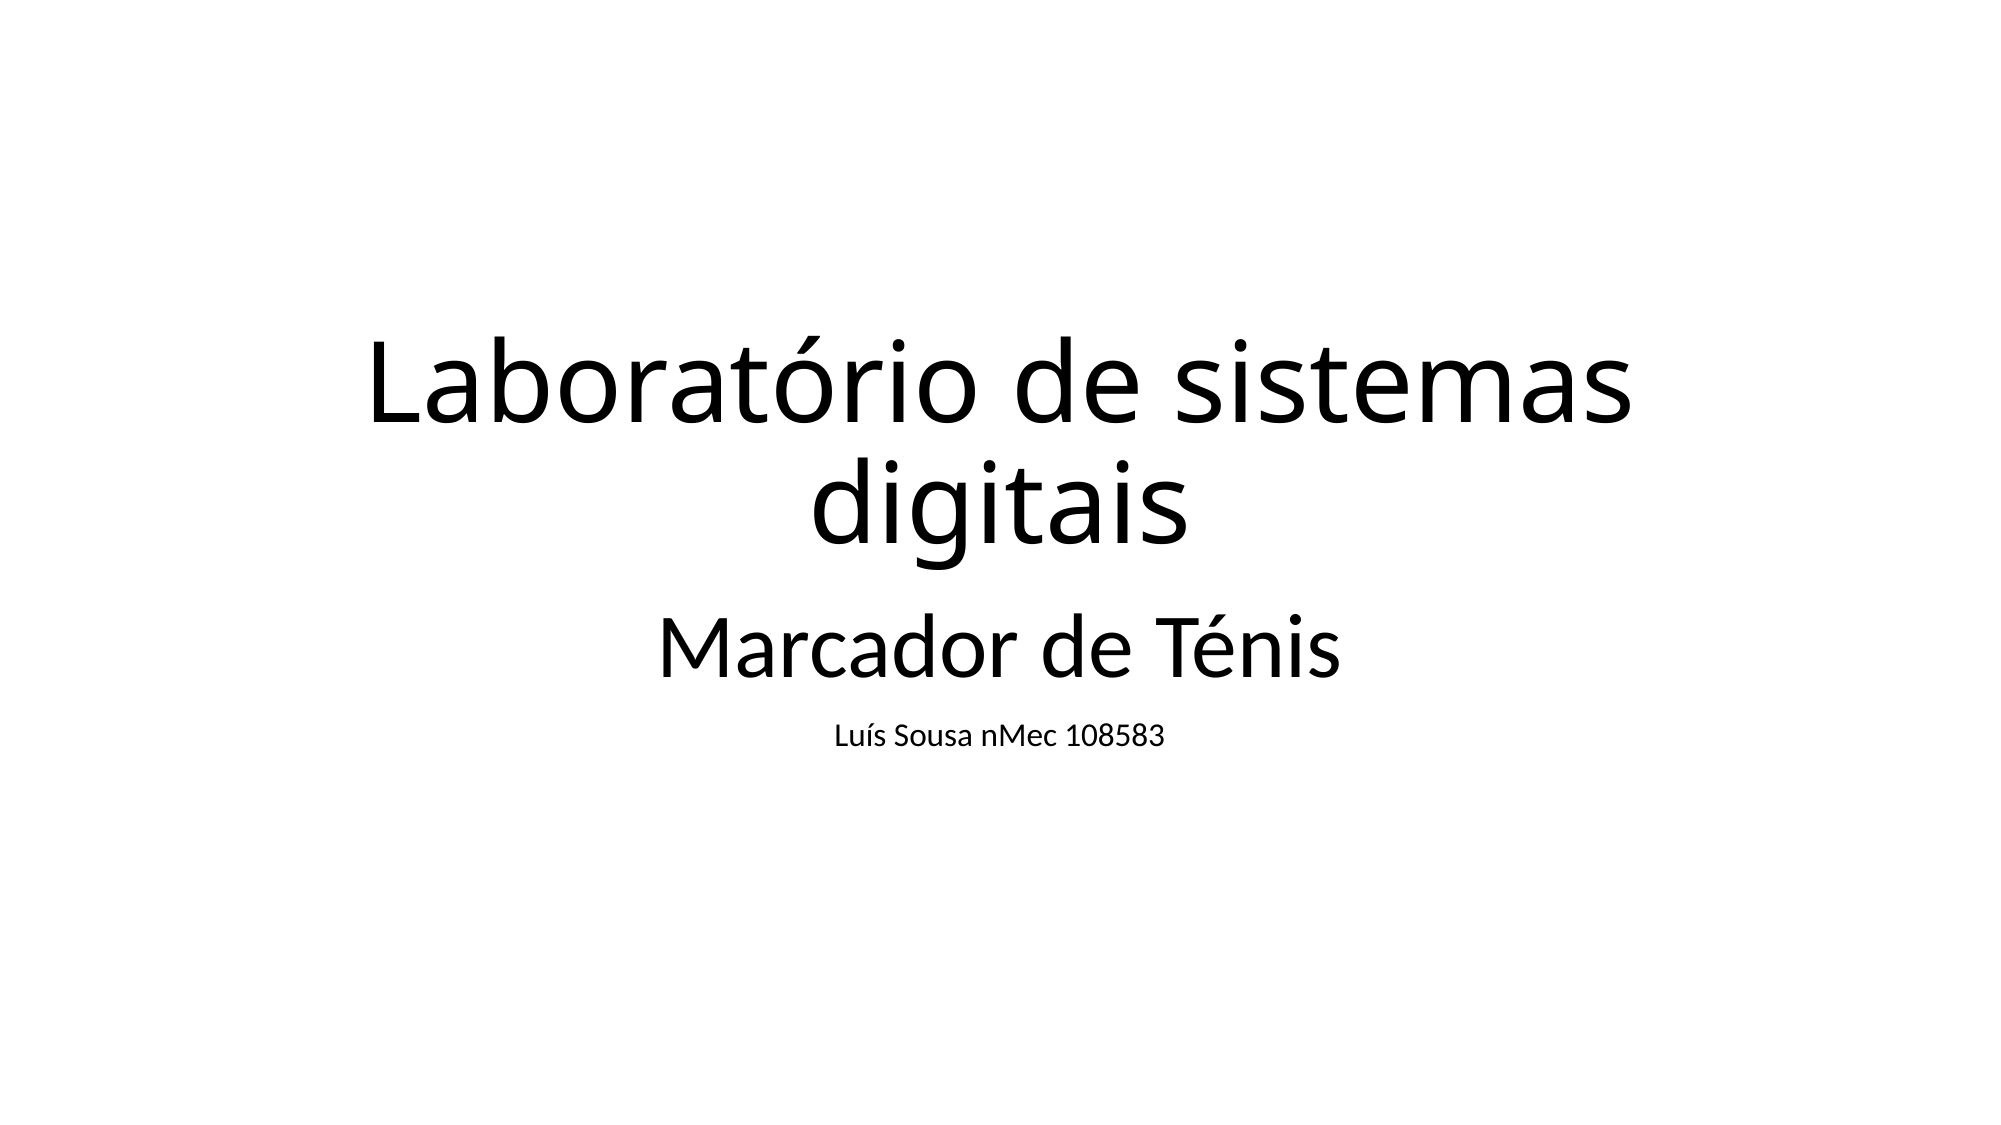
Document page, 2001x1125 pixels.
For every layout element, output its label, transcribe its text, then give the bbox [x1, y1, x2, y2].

subtitle Marcador de Ténis Luís Sousa nMec 108583 [249, 590, 1750, 863]
title Laboratório de sistemas digitais [249, 184, 1750, 576]
